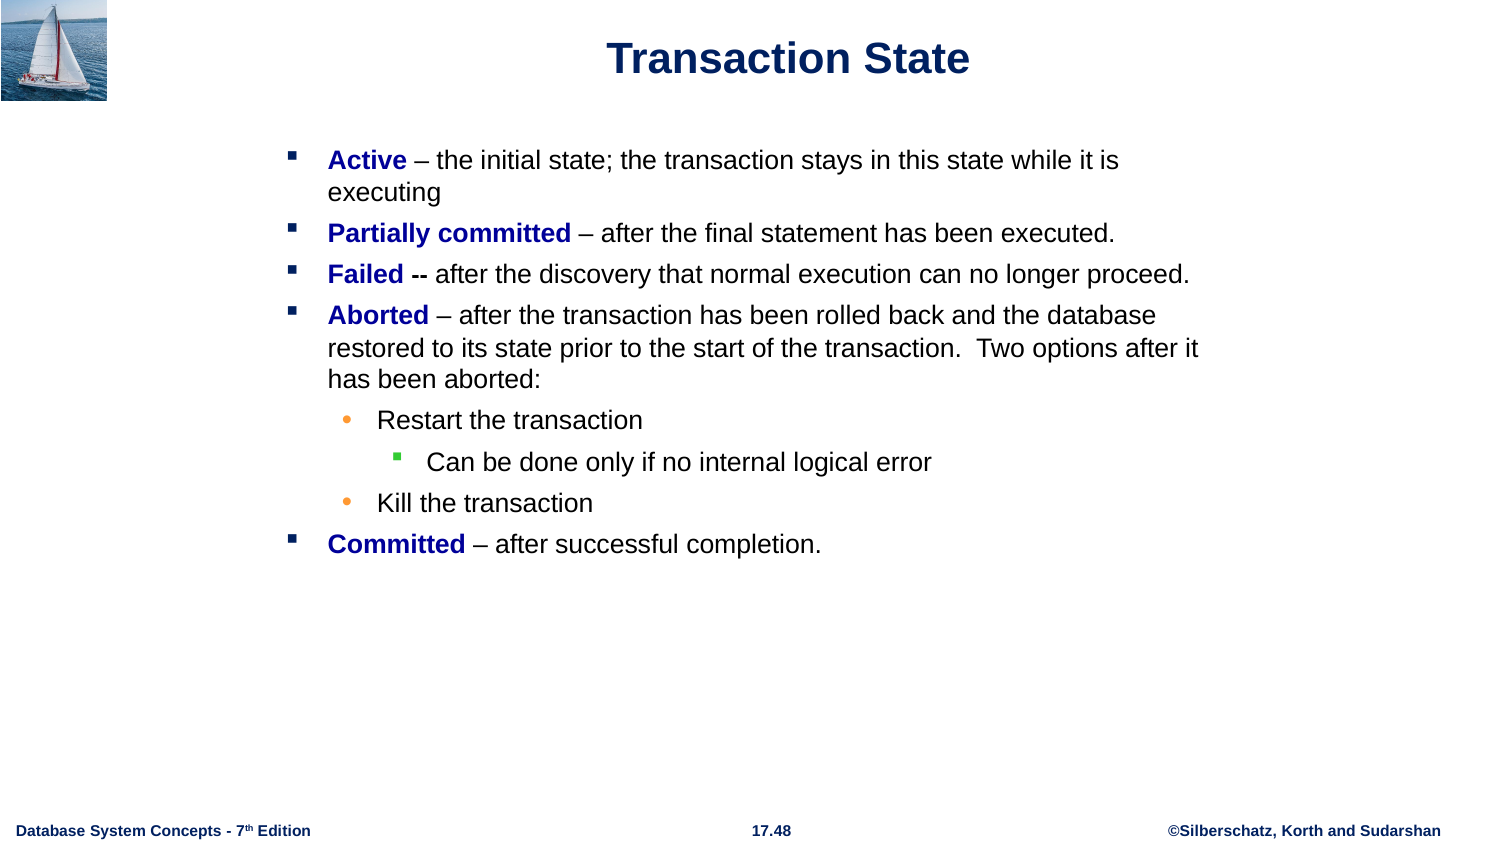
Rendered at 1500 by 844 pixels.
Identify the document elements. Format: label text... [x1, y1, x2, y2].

list Active – the initial state; the transaction stays in this state while it is executing Partially committed – after the final statement has been executed. Failed -- after the discovery that normal execution can no longer proceed. Aborted – after the transaction has been rolled back and the database restored to its state prior to the start of the transaction. Two options after it has been aborted: Restart the transaction Can be done only if no internal logical error Kill the transaction Committed – after successful completion. [270, 135, 1221, 797]
title Transaction State [125, 14, 1452, 90]
picture [1, 0, 107, 101]
